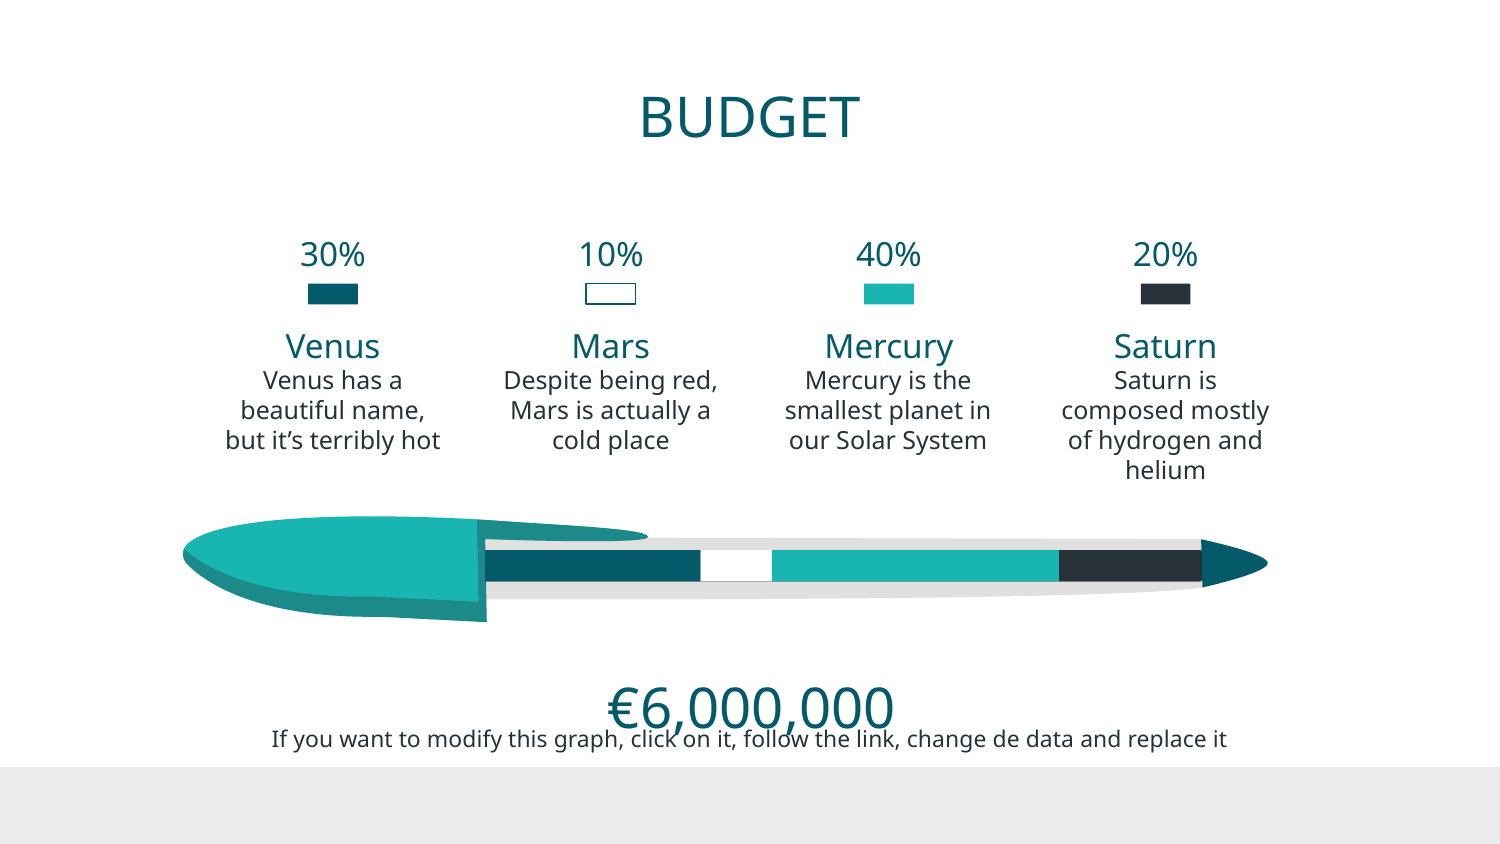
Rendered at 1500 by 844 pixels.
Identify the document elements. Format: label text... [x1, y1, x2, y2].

text_box [1140, 283, 1191, 305]
text_box [182, 519, 637, 623]
subtitle Venus has a beautiful name, but it’s terribly hot [207, 349, 460, 469]
subtitle Despite being red, Mars is actually a cold place [484, 349, 737, 469]
subtitle Saturn is composed mostly of hydrogen and helium [1039, 349, 1292, 469]
subtitle €6,000,000 [338, 624, 1166, 721]
subtitle If you want to modify this graph, click on it, follow the link, change de data and replace it [118, 721, 1382, 755]
text_box [586, 283, 636, 305]
subtitle 20% [1049, 212, 1282, 258]
subtitle Saturn [1049, 304, 1282, 350]
subtitle Mercury [773, 304, 1005, 349]
subtitle Venus [217, 304, 449, 350]
text_box [308, 283, 358, 305]
subtitle 30% [217, 212, 449, 258]
text_box [864, 283, 914, 305]
text_box [183, 516, 478, 601]
subtitle 10% [495, 212, 727, 258]
title BUDGET [118, 88, 1382, 142]
subtitle 40% [773, 212, 1005, 258]
text_box [1205, 540, 1268, 587]
subtitle Mars [495, 304, 727, 350]
subtitle Mercury is the smallest planet in our Solar System [762, 349, 1015, 469]
picture [485, 533, 1202, 597]
